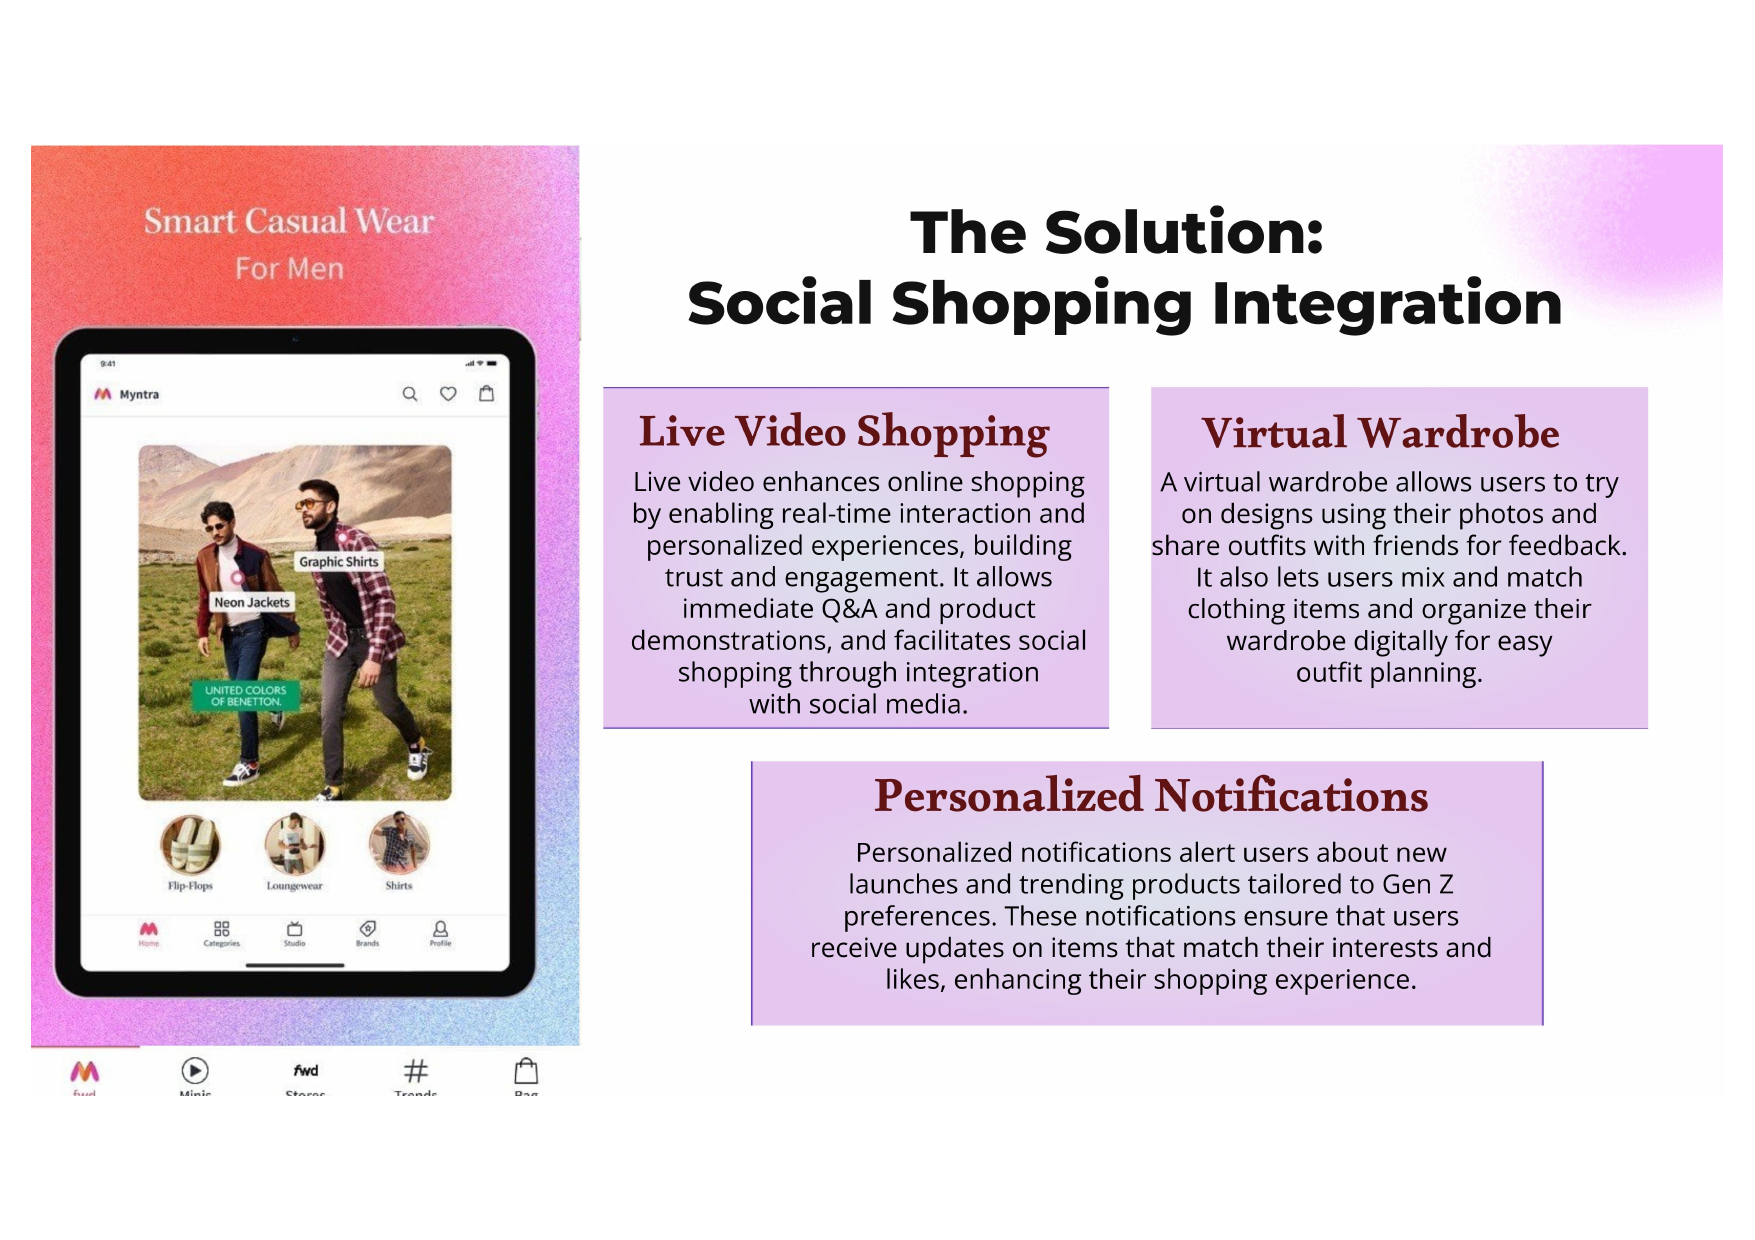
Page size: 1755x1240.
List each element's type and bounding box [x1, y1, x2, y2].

picture [30, 143, 1724, 1096]
